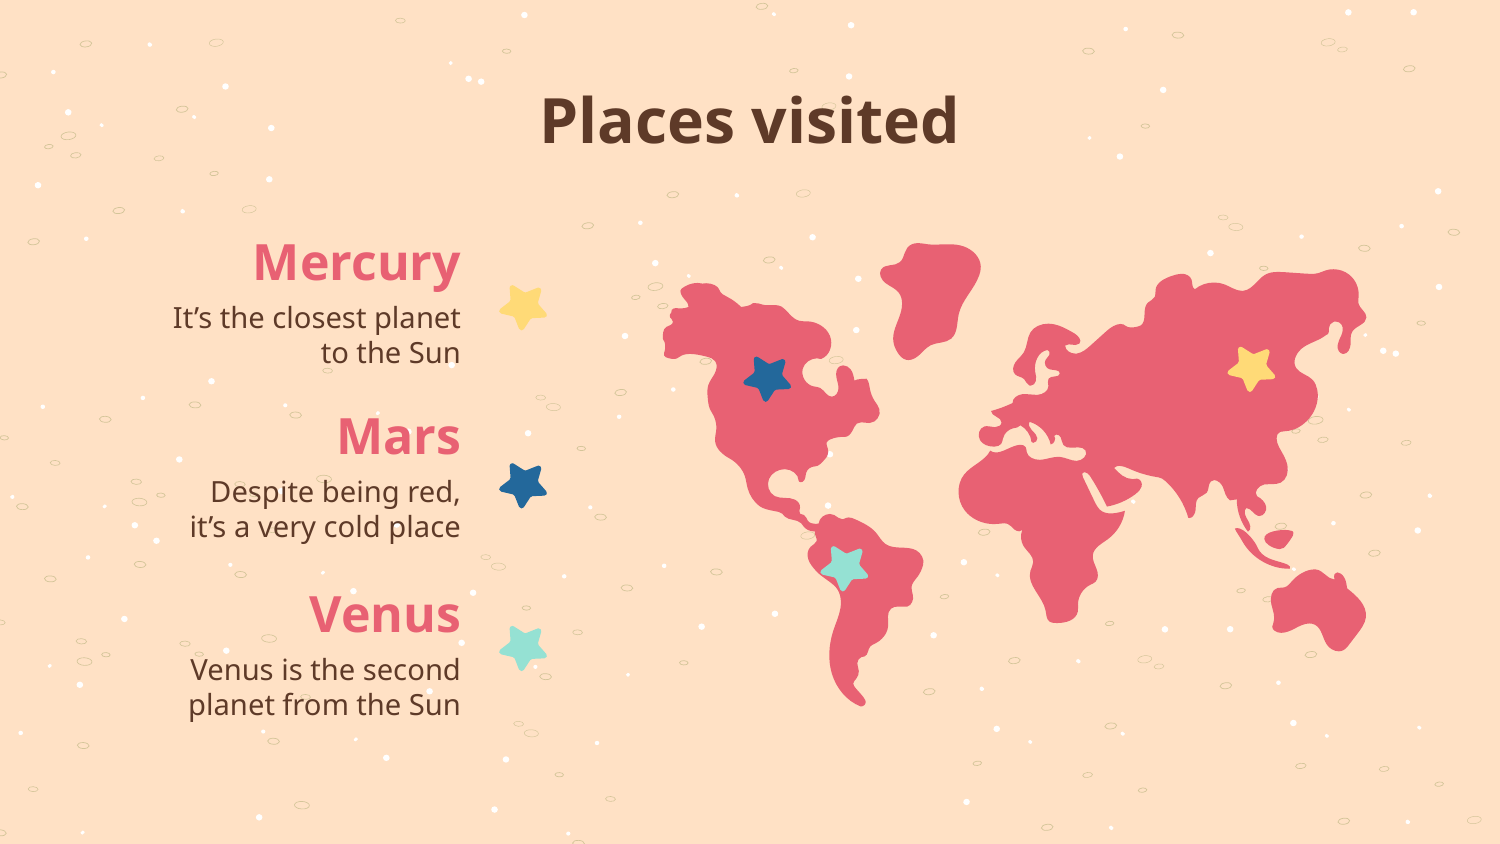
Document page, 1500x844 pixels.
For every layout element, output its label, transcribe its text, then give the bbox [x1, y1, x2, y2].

text_box [499, 285, 547, 331]
text_box Mercury [132, 218, 476, 303]
text_box It’s the closest planet to the Sun [151, 284, 477, 379]
text_box Venus is the second planet from the Sun [151, 636, 477, 731]
text_box Venus [132, 569, 476, 655]
text_box Despite being red, it’s a very cold place [151, 458, 477, 553]
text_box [662, 242, 1368, 707]
title Places visited [118, 71, 1382, 166]
text_box [499, 625, 547, 672]
text_box Mars [132, 392, 476, 477]
text_box [499, 463, 547, 509]
